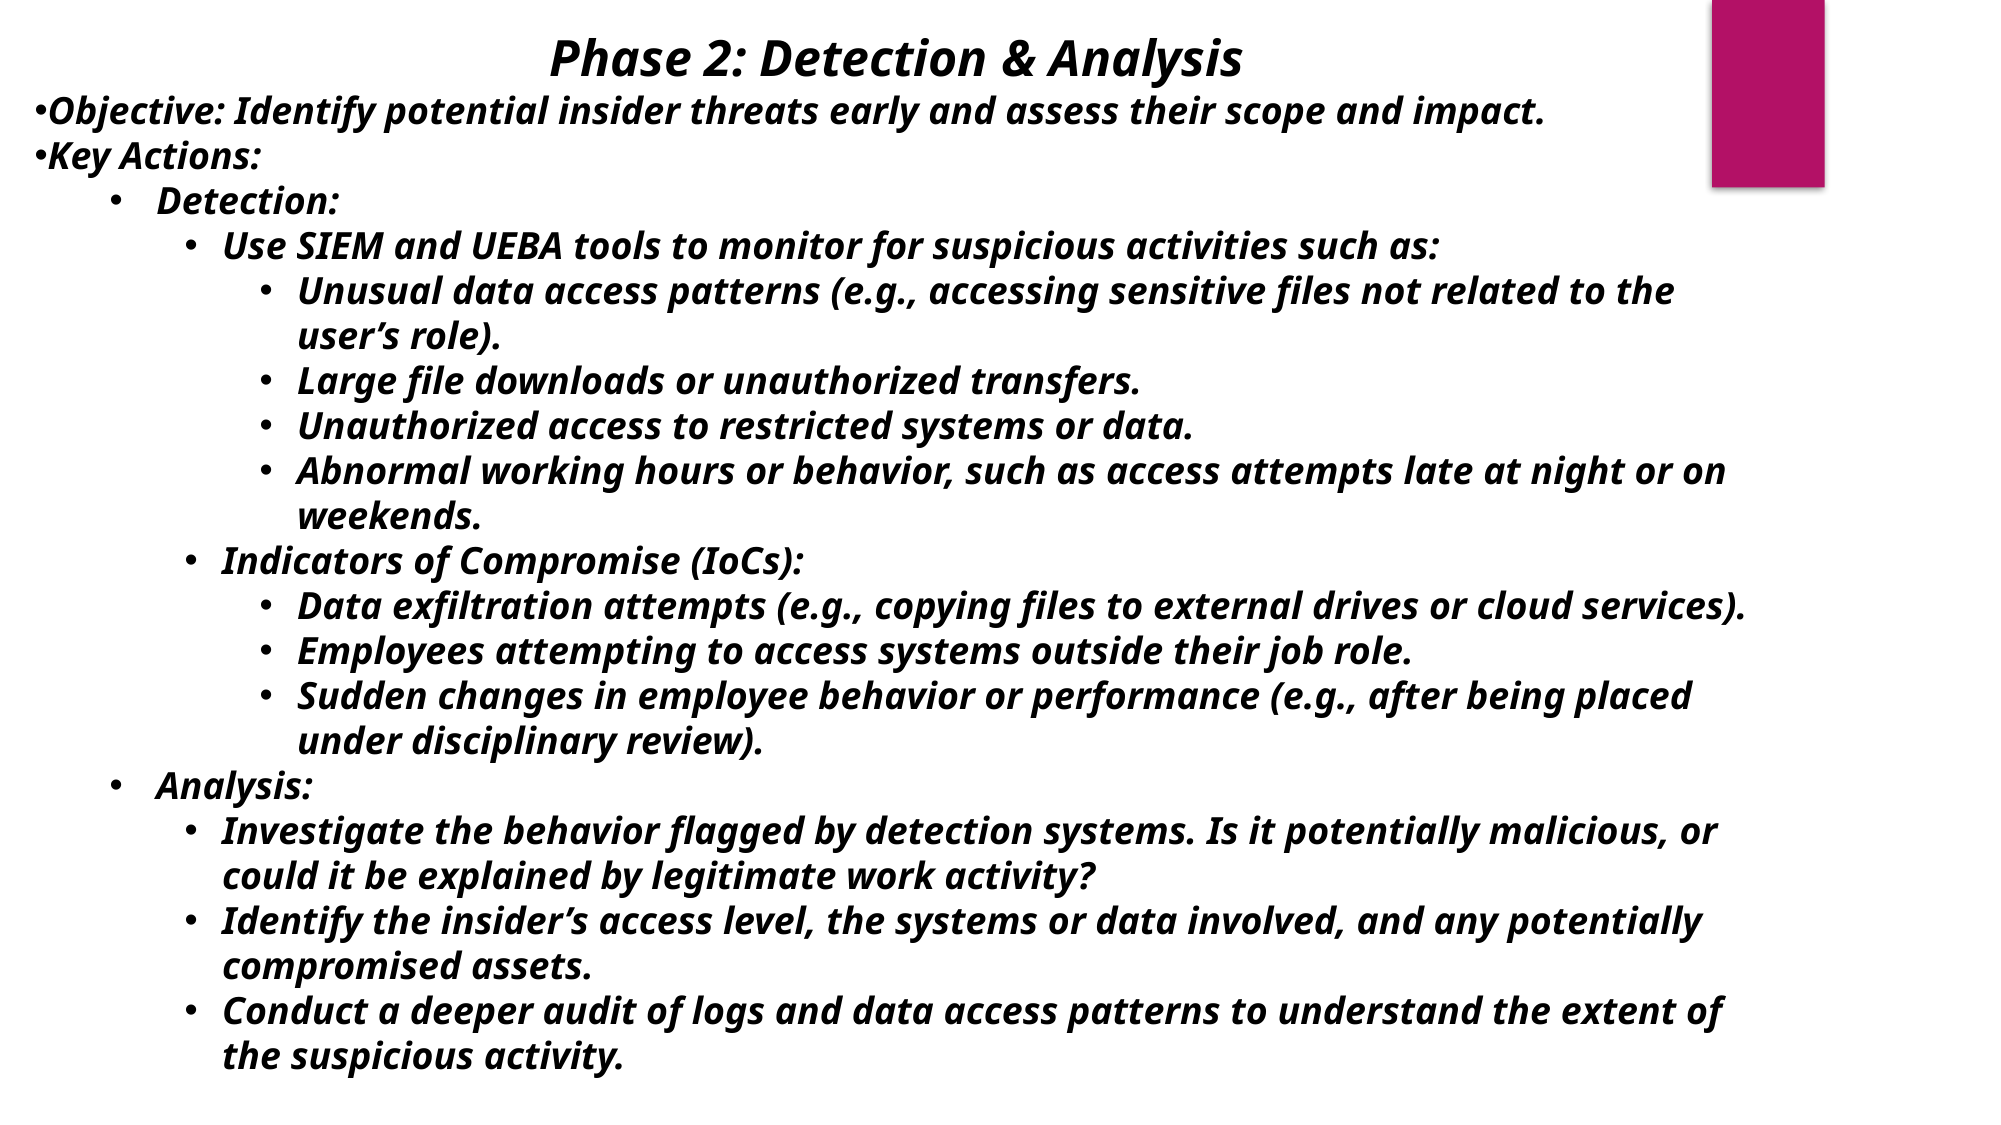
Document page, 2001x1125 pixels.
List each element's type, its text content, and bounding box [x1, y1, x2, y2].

text_box Phase 2: Detection & Analysis Objective: Identify potential insider threats early and assess their scope and impact. Key Actions: Detection: Use SIEM and UEBA tools to monitor for suspicious activities such as: Unusual data access patterns (e.g., accessing sensitive files not related to the user’s role). Large file downloads or unauthorized transfers. Unauthorized access to restricted systems or data. Abnormal working hours or behavior, such as access attempts late at night or on weekends. Indicators of Compromise (IoCs): Data exfiltration attempts (e.g., copying files to external drives or cloud services). Employees attempting to access systems outside their job role. Sudden changes in employee behavior or performance (e.g., after being placed under disciplinary review). Analysis: Investigate the behavior flagged by detection systems. Is it potentially malicious, or could it be explained by legitimate work activity? Identify the insider’s access level, the systems or data involved, and any potentially compromised assets. Conduct a deeper audit of logs and data access patterns to understand the extent of the suspicious activity. [19, 19, 1775, 1084]
